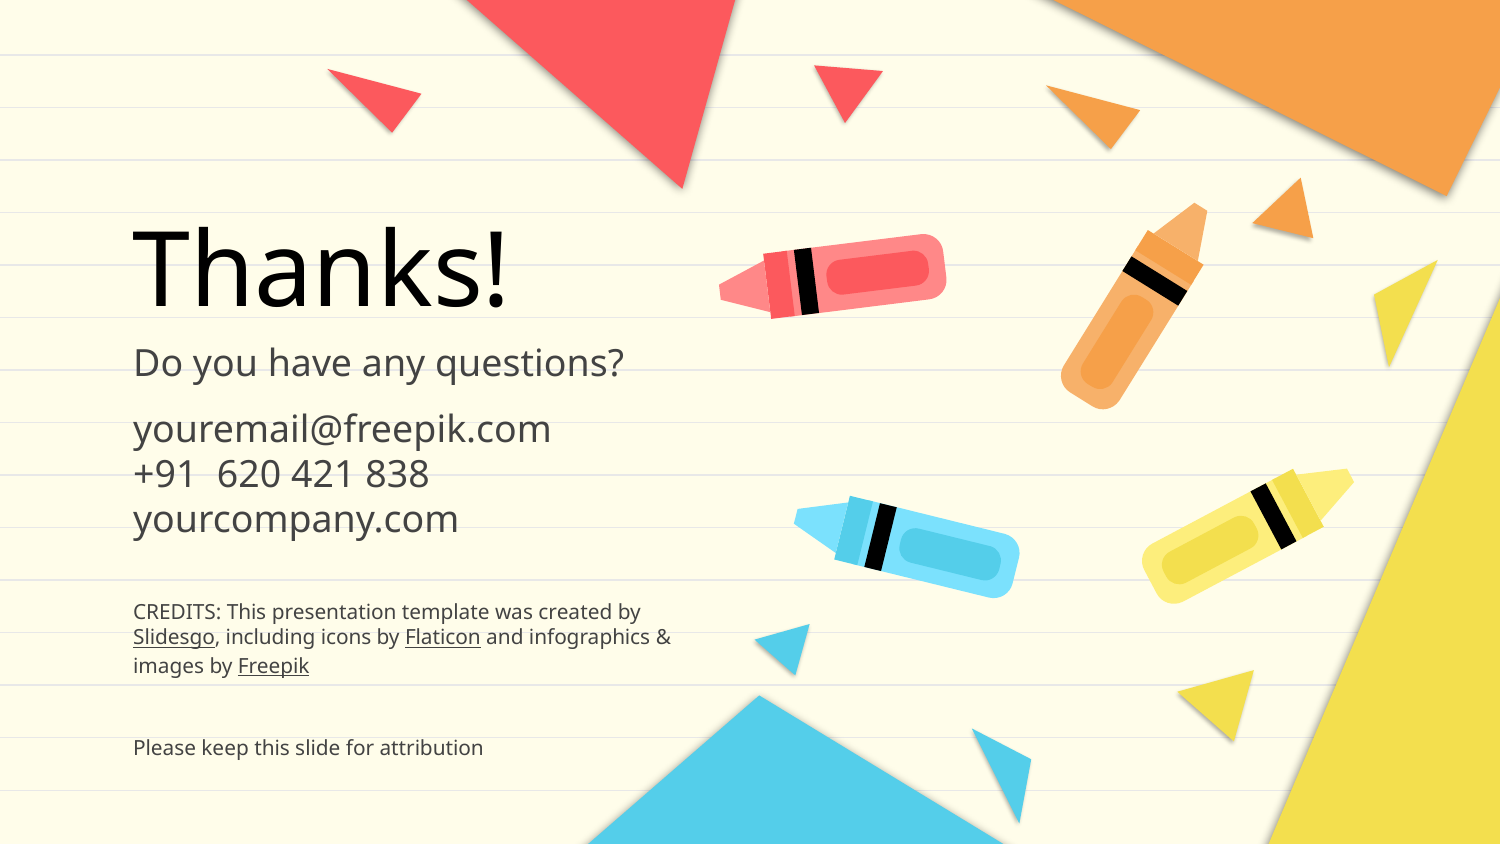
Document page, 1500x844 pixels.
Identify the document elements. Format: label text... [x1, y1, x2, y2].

text_box [327, 68, 422, 133]
text_box Please keep this slide for attribution [118, 719, 611, 791]
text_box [718, 240, 947, 315]
text_box [754, 624, 810, 676]
text_box CREDITS: This presentation template was created by Slidesgo, including icons by Flaticon and infographics & images by Freepik [118, 594, 737, 696]
title Thanks! [116, 186, 681, 331]
text_box [814, 65, 883, 124]
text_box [1027, 266, 1256, 342]
text_box [1046, 85, 1141, 150]
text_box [792, 505, 1021, 580]
text_box [1374, 259, 1438, 368]
text_box [1177, 670, 1254, 742]
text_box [1136, 492, 1365, 567]
text_box [1252, 177, 1314, 239]
subtitle Do you have any questions? youremail@freepik.com +91 620 421 838 yourcompany.com [118, 322, 682, 557]
text_box [971, 728, 1032, 824]
